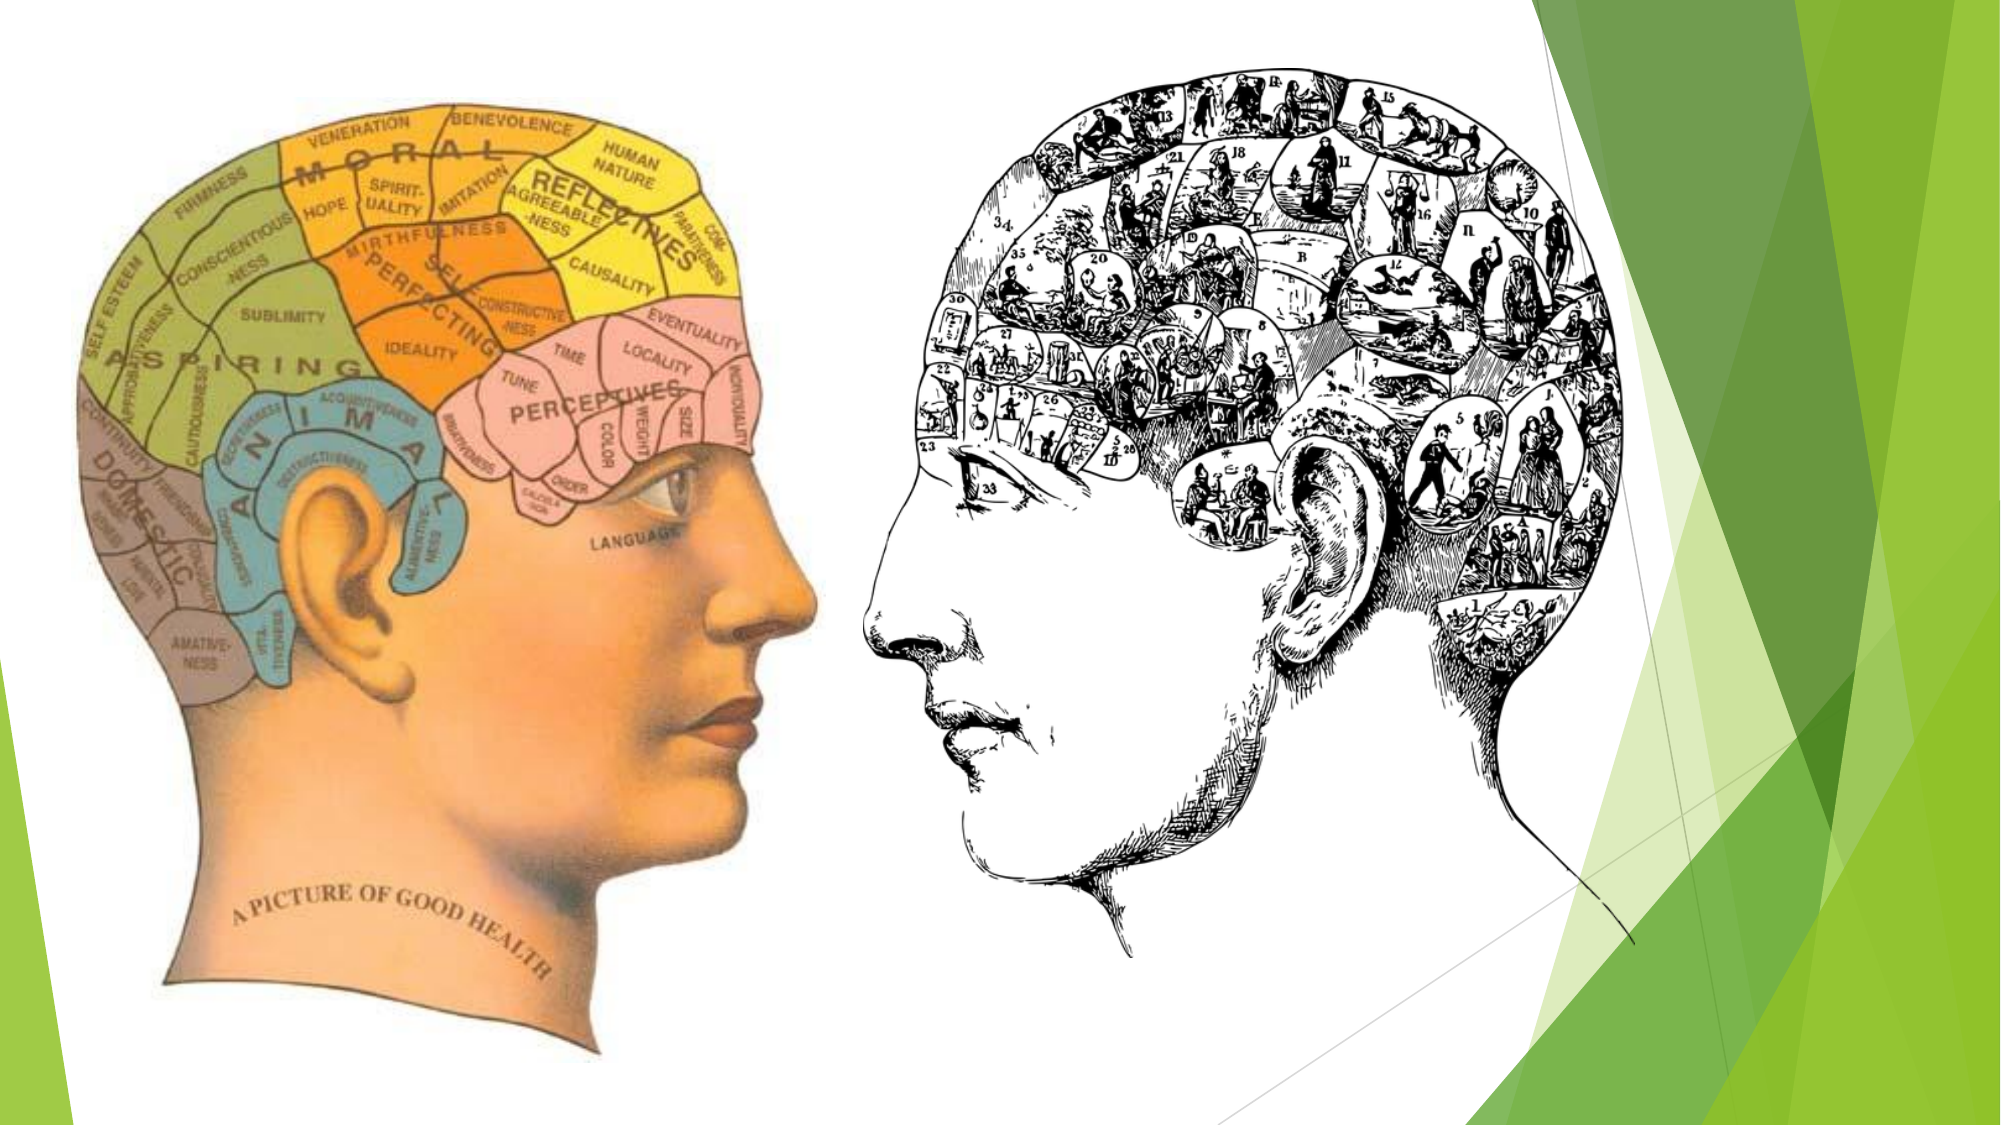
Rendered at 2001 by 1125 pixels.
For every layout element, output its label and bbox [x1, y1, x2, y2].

picture [863, 68, 1635, 958]
picture [70, 97, 827, 1063]
